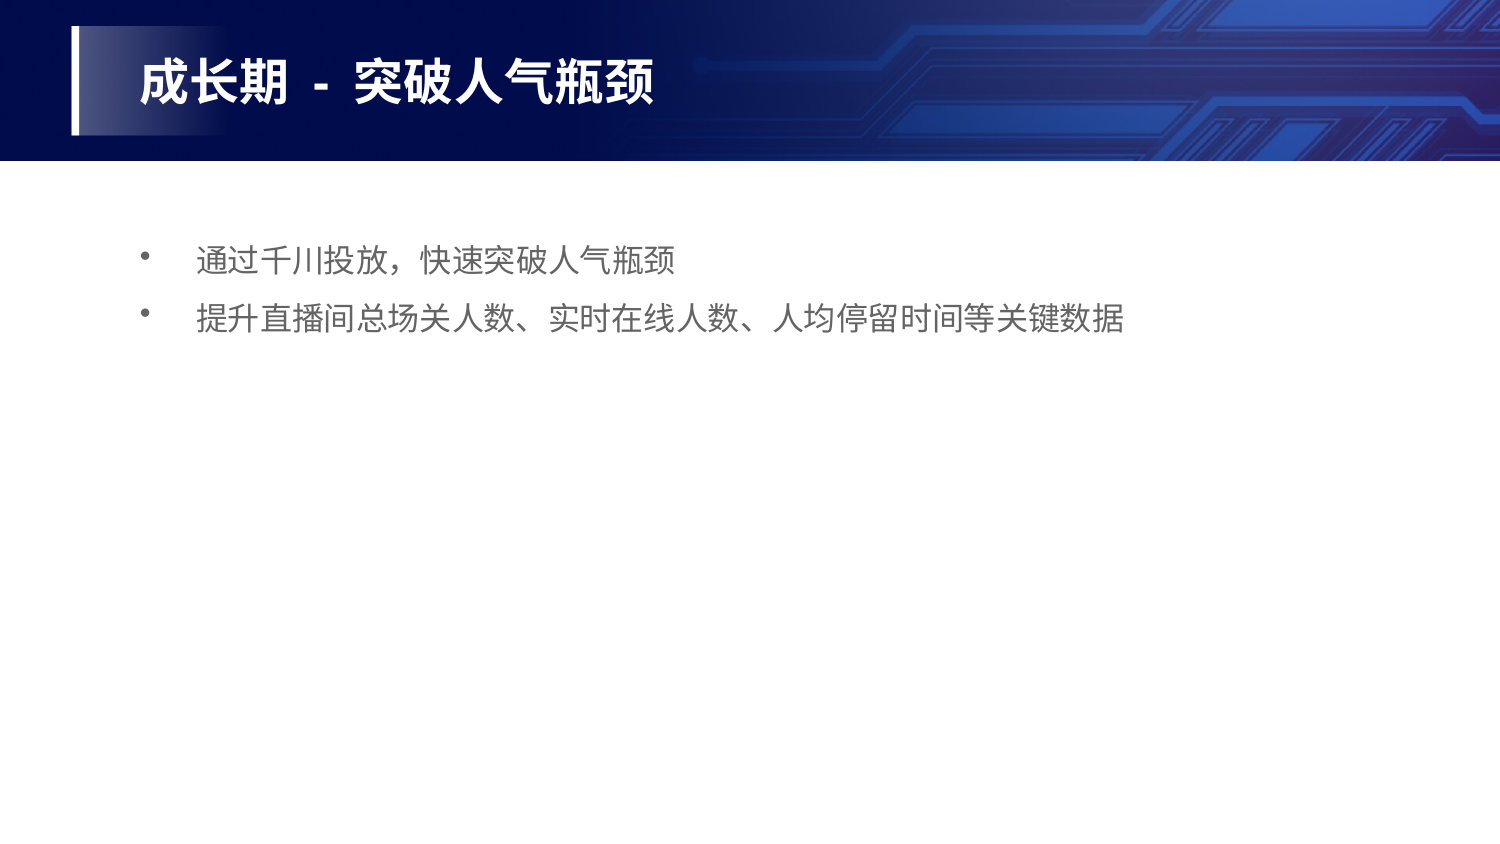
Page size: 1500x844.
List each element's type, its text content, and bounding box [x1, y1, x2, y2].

picture [0, 0, 1500, 161]
text_box 通过千川投放，快速突破人气瓶颈 提升直播间总场关人数、实时在线人数、人均停留时间等关键数据 [125, 214, 1391, 364]
